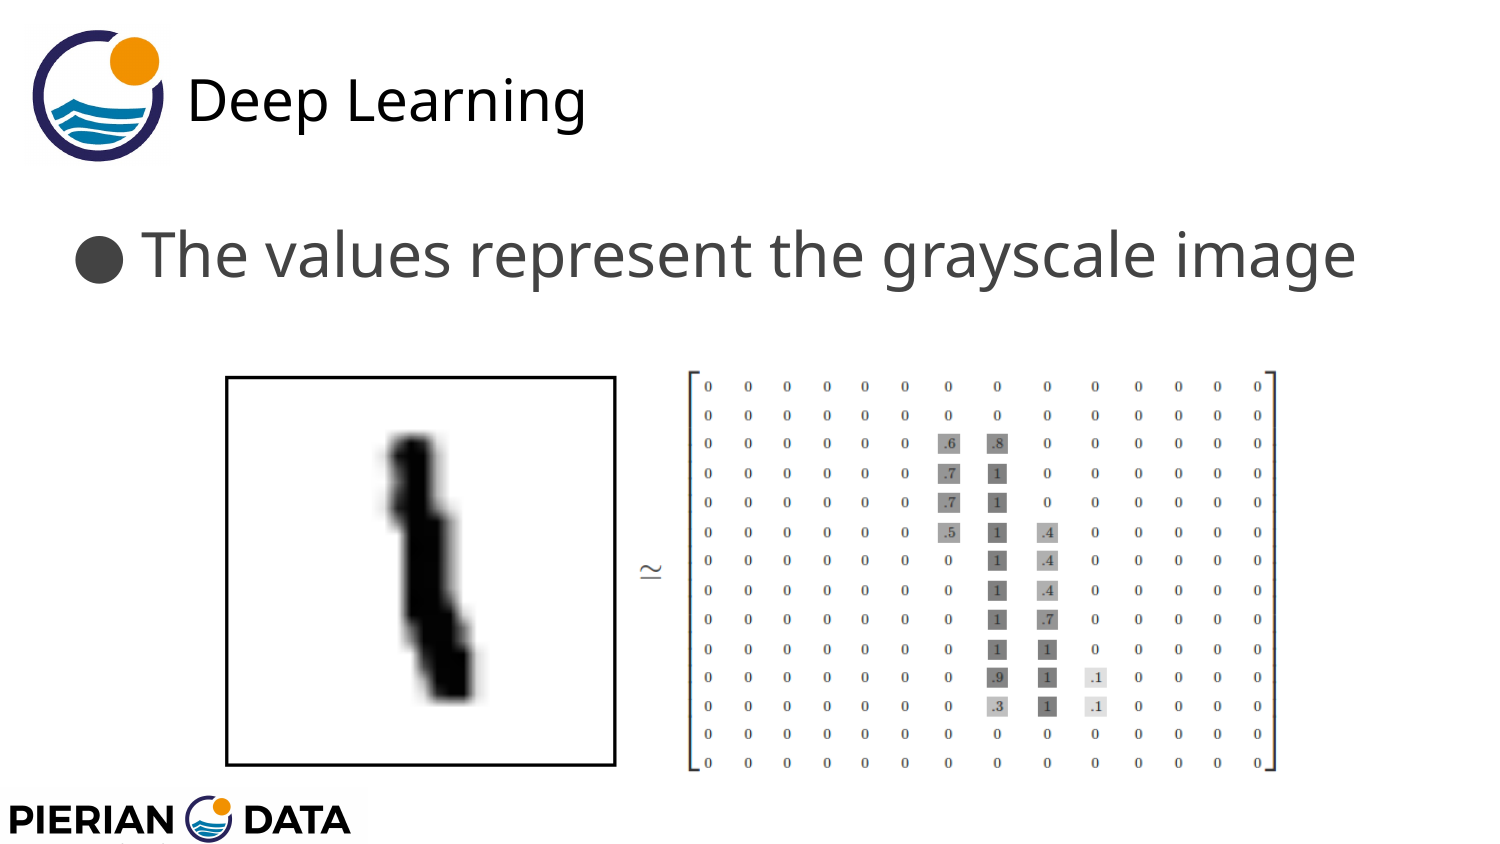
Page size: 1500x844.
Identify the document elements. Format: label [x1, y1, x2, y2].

picture [0, 357, 1296, 844]
picture [24, 24, 172, 167]
list [51, 189, 1449, 588]
title [172, 48, 1449, 143]
